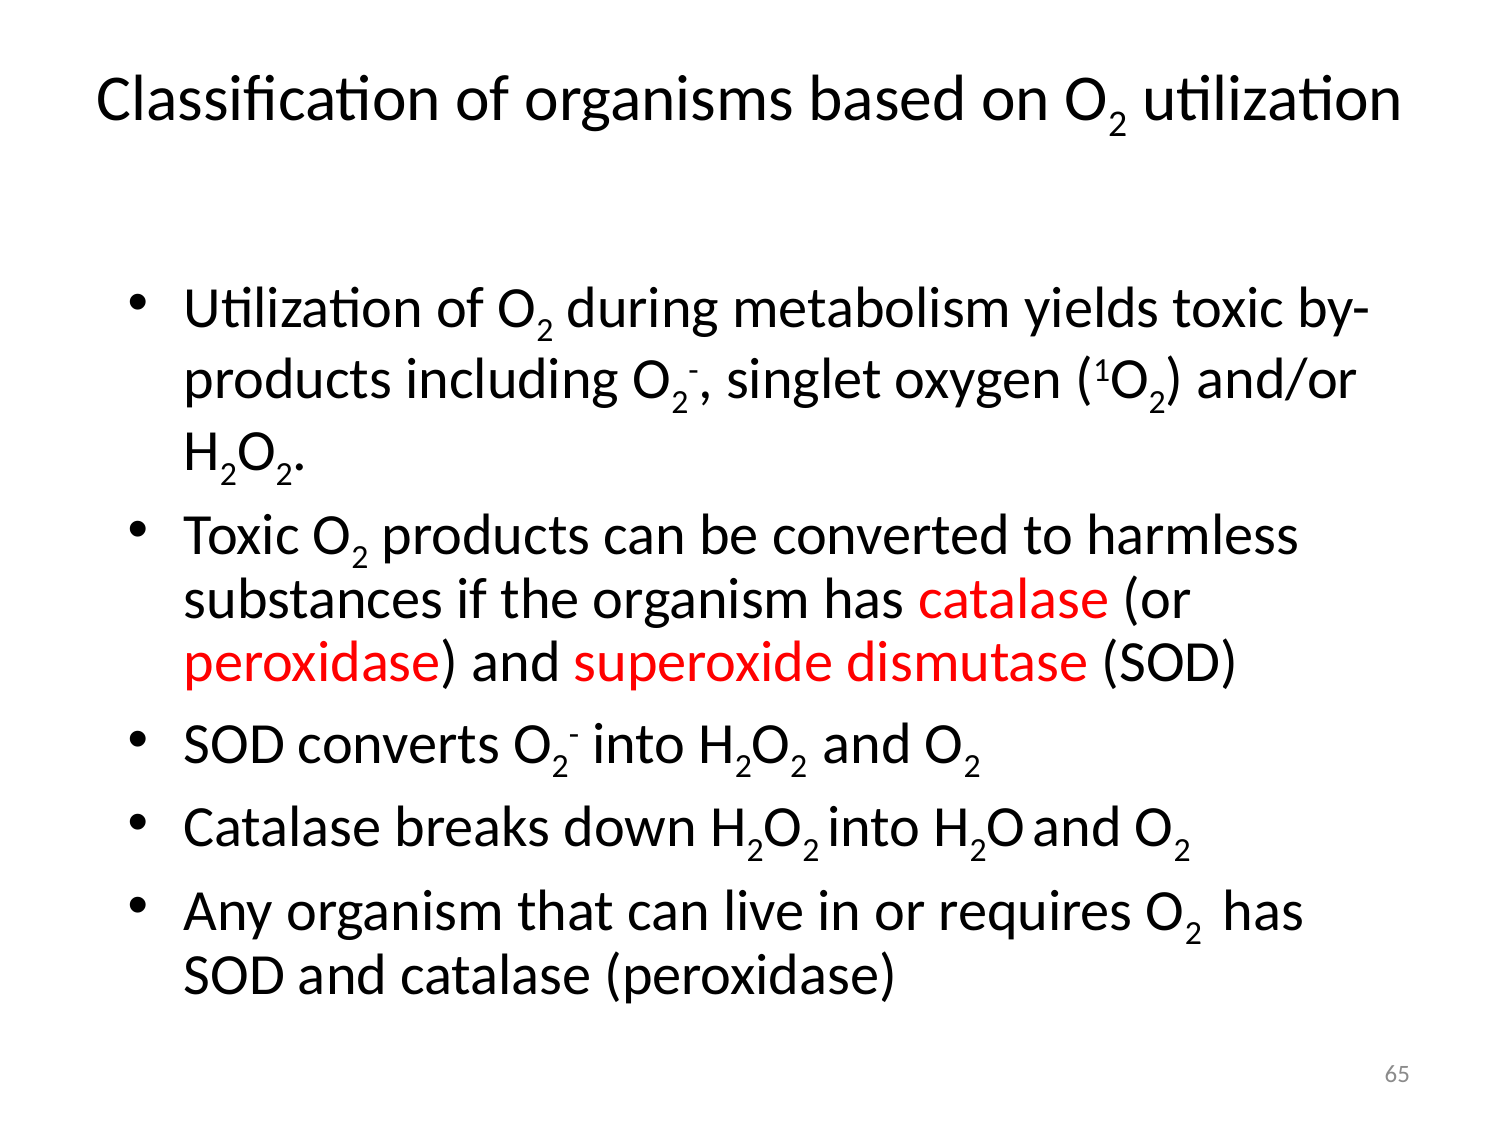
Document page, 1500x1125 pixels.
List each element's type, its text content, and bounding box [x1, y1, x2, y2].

title Classification of organisms based on O2 utilization [75, 45, 1425, 233]
slide_number 65 [1074, 1042, 1425, 1103]
list Utilization of O2 during metabolism yields toxic by-products including O2-, singlet oxygen (1O2) and/or H2O2. Toxic O2 products can be converted to harmless substances if the organism has catalase (or peroxidase) and superoxide dismutase (SOD) SOD converts O2- into H2O2 and O2 Catalase breaks down H2O2 into H2O and O2 Any organism that can live in or requires O2 has SOD and catalase (peroxidase) [112, 262, 1388, 1063]
